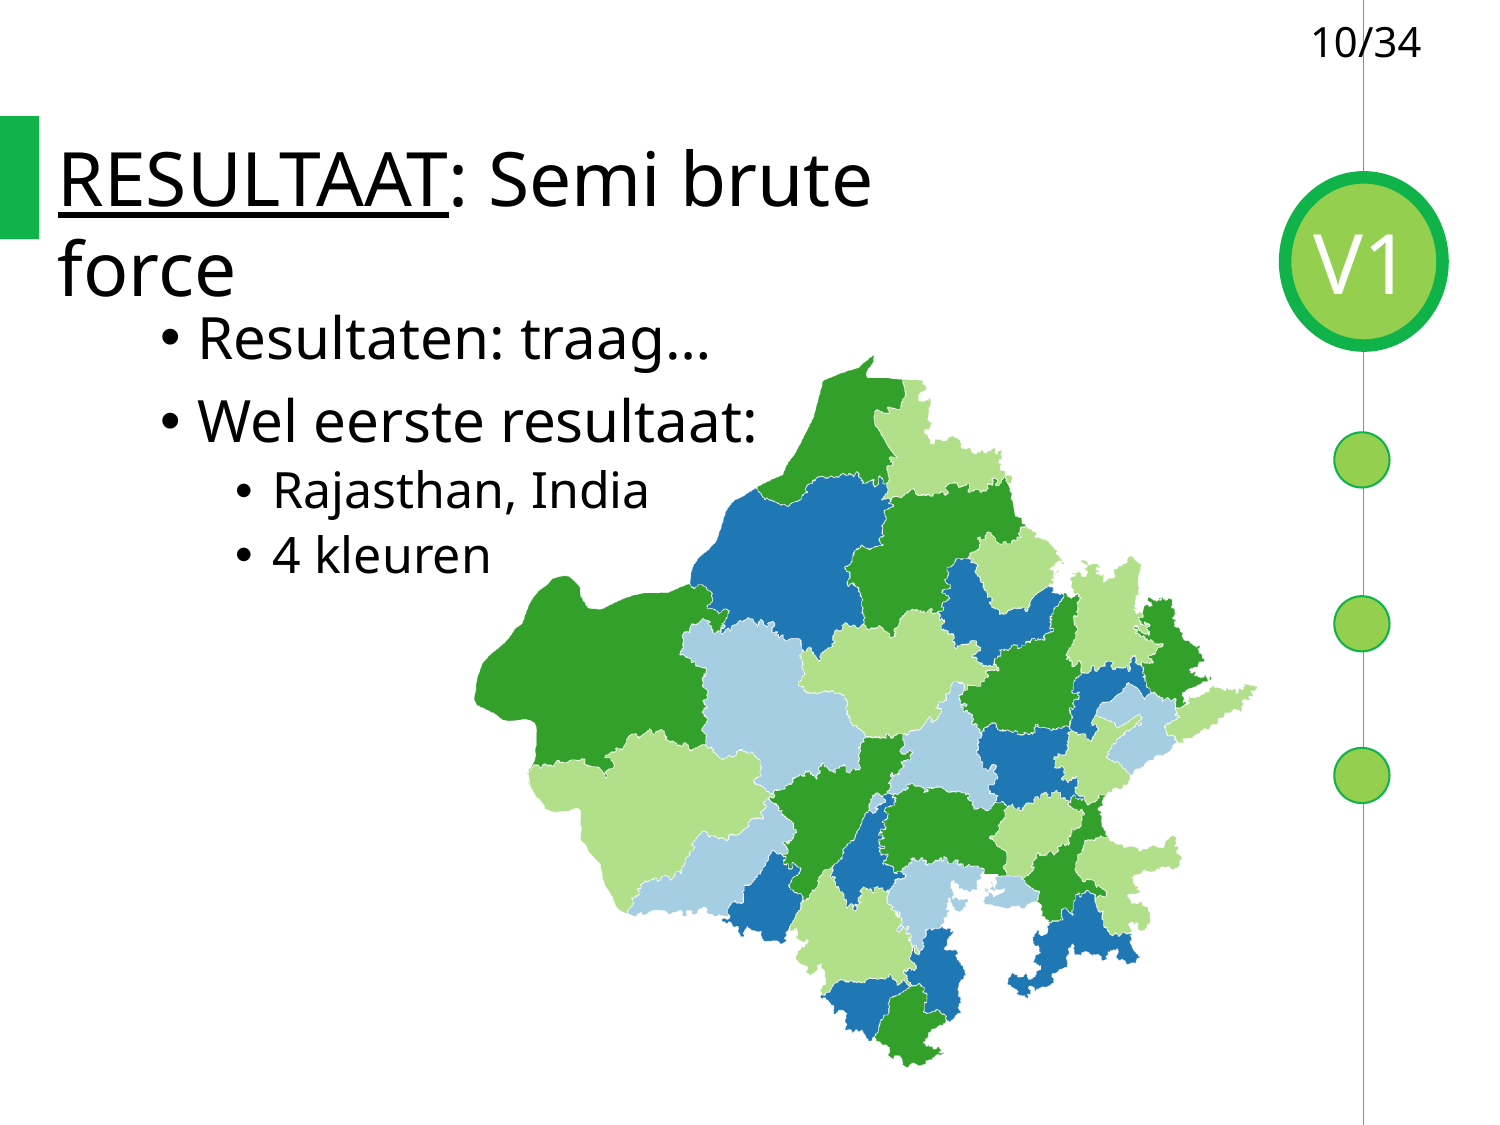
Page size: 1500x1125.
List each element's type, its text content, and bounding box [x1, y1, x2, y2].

text_box [1333, 431, 1391, 483]
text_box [801, 483, 1500, 642]
picture [395, 319, 1313, 1088]
text_box [0, 115, 40, 240]
text_box Resultaten: traag… Wel eerste resultaat: Rajasthan, India 4 kleuren [152, 203, 993, 1125]
text_box [1333, 746, 1391, 805]
text_box 10/34 [1295, 8, 1500, 80]
text_box RESULTAAT: Semi brute force [42, 124, 1058, 320]
text_box [1339, 642, 1384, 653]
